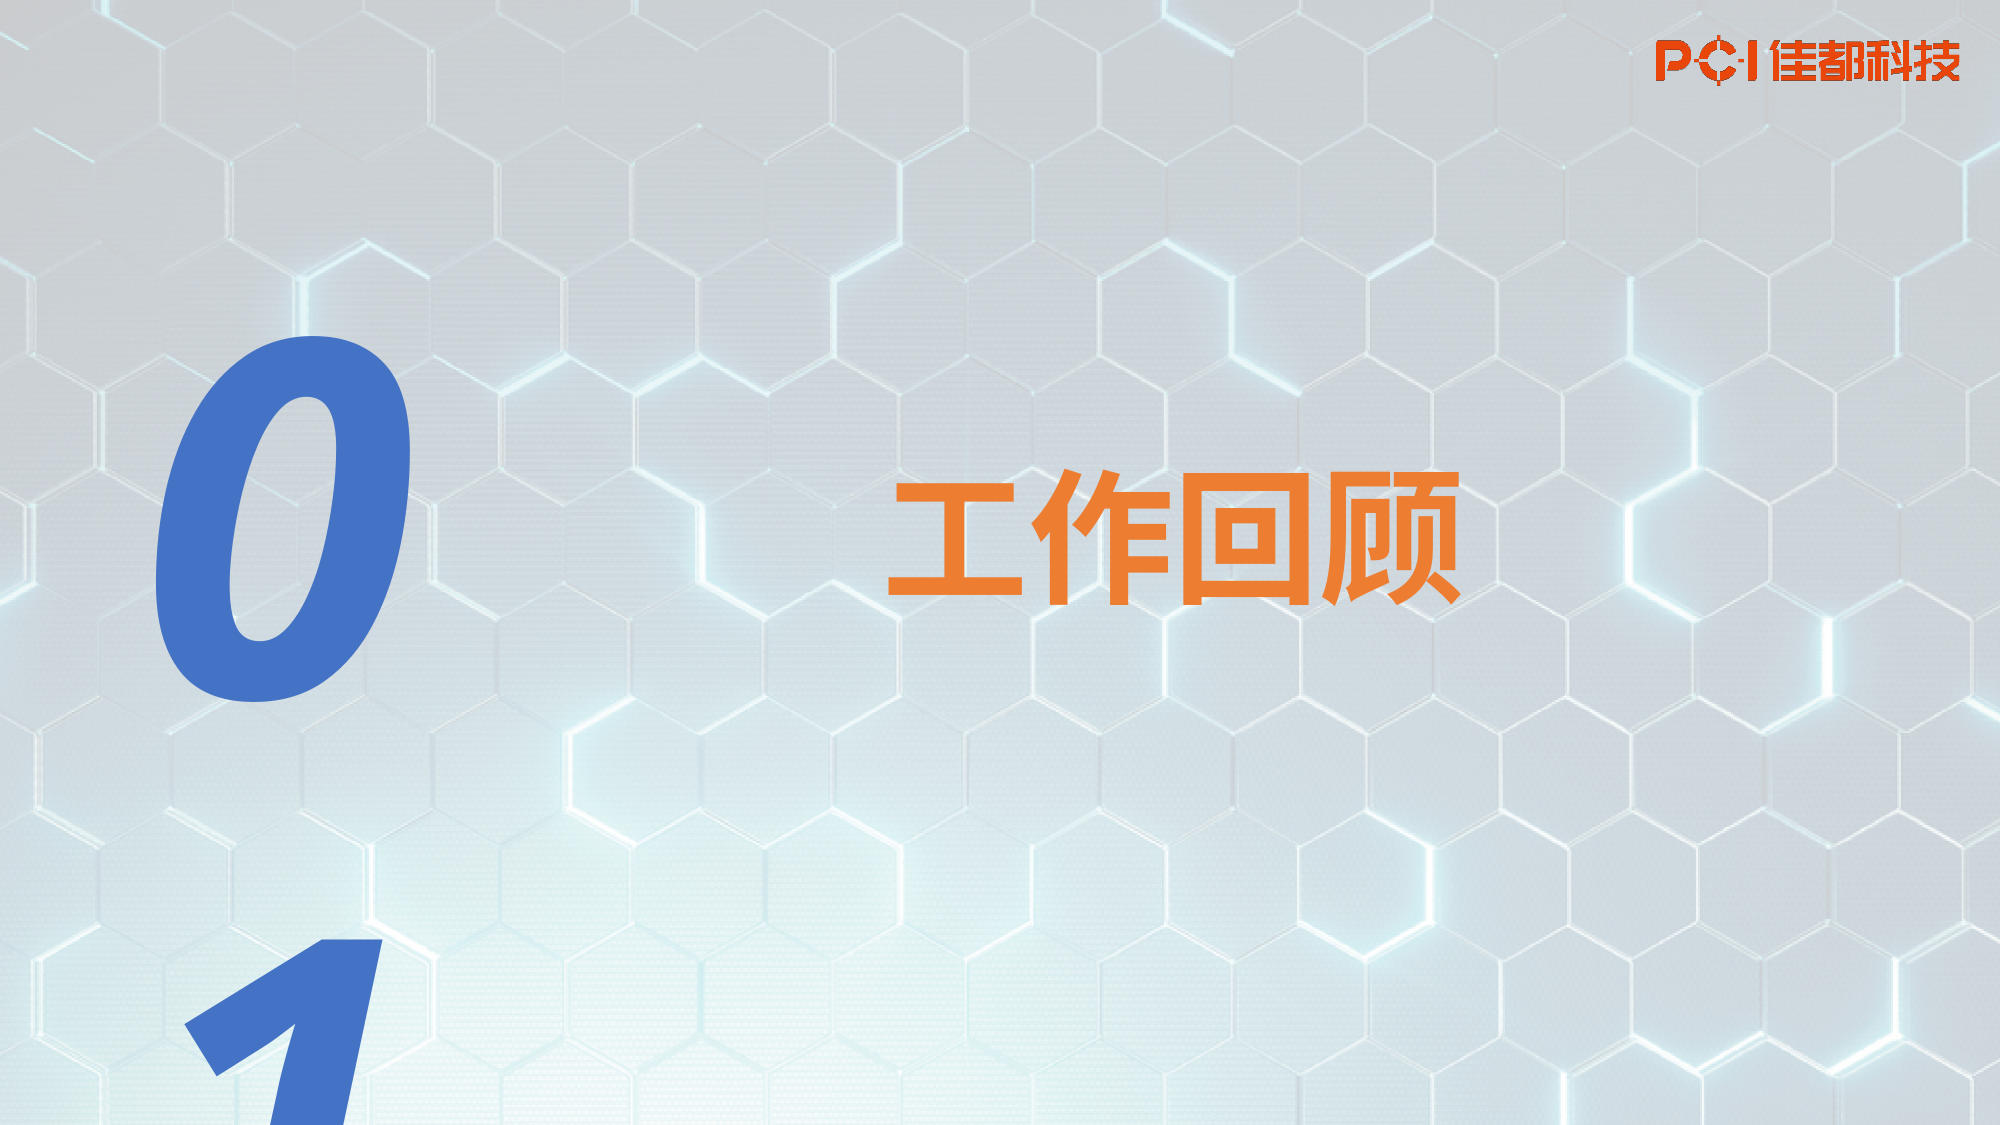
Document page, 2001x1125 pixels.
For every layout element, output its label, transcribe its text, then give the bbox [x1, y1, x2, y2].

text_box 01 [125, 192, 685, 1125]
picture [0, 0, 2000, 1125]
text_box 工作回顾 [867, 439, 1497, 629]
